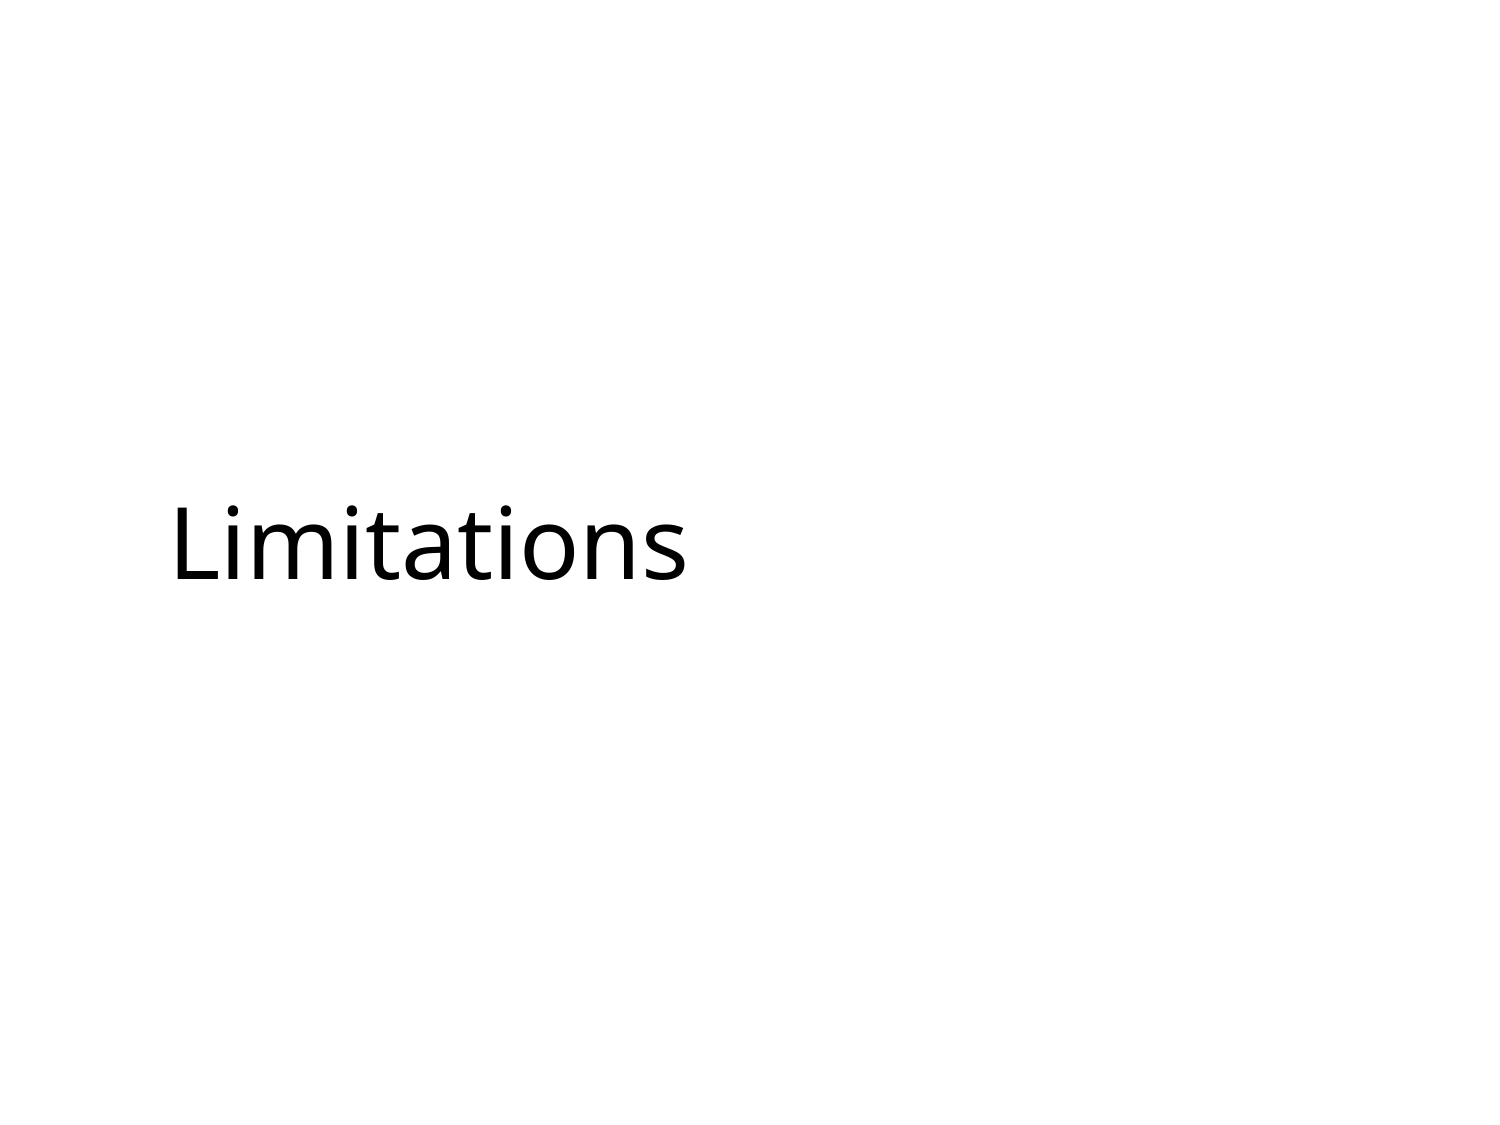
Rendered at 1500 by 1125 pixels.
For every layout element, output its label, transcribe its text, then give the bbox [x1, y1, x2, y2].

text_box Limitations [153, 472, 1362, 623]
